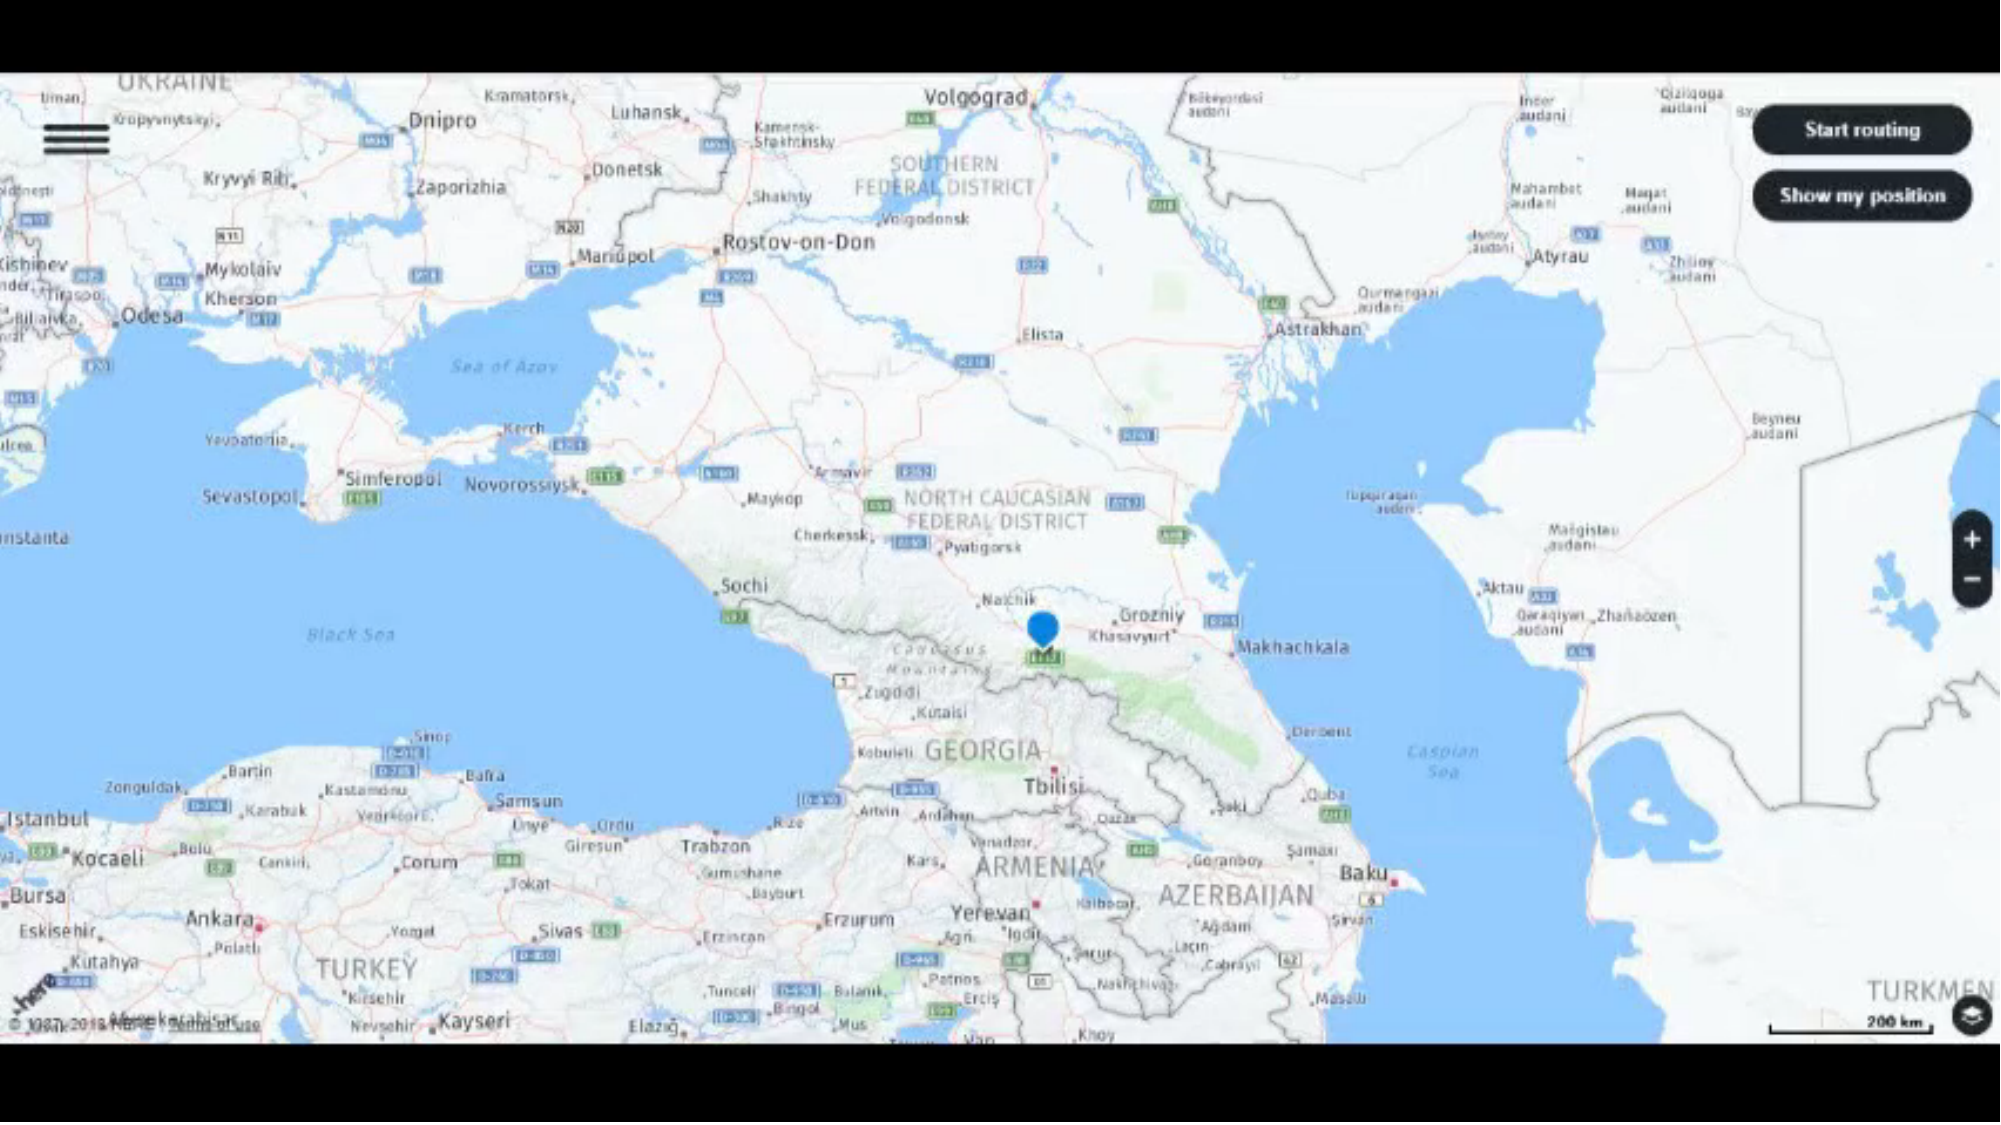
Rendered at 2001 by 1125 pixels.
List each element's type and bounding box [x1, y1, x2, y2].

list [0, 0, 2000, 1123]
